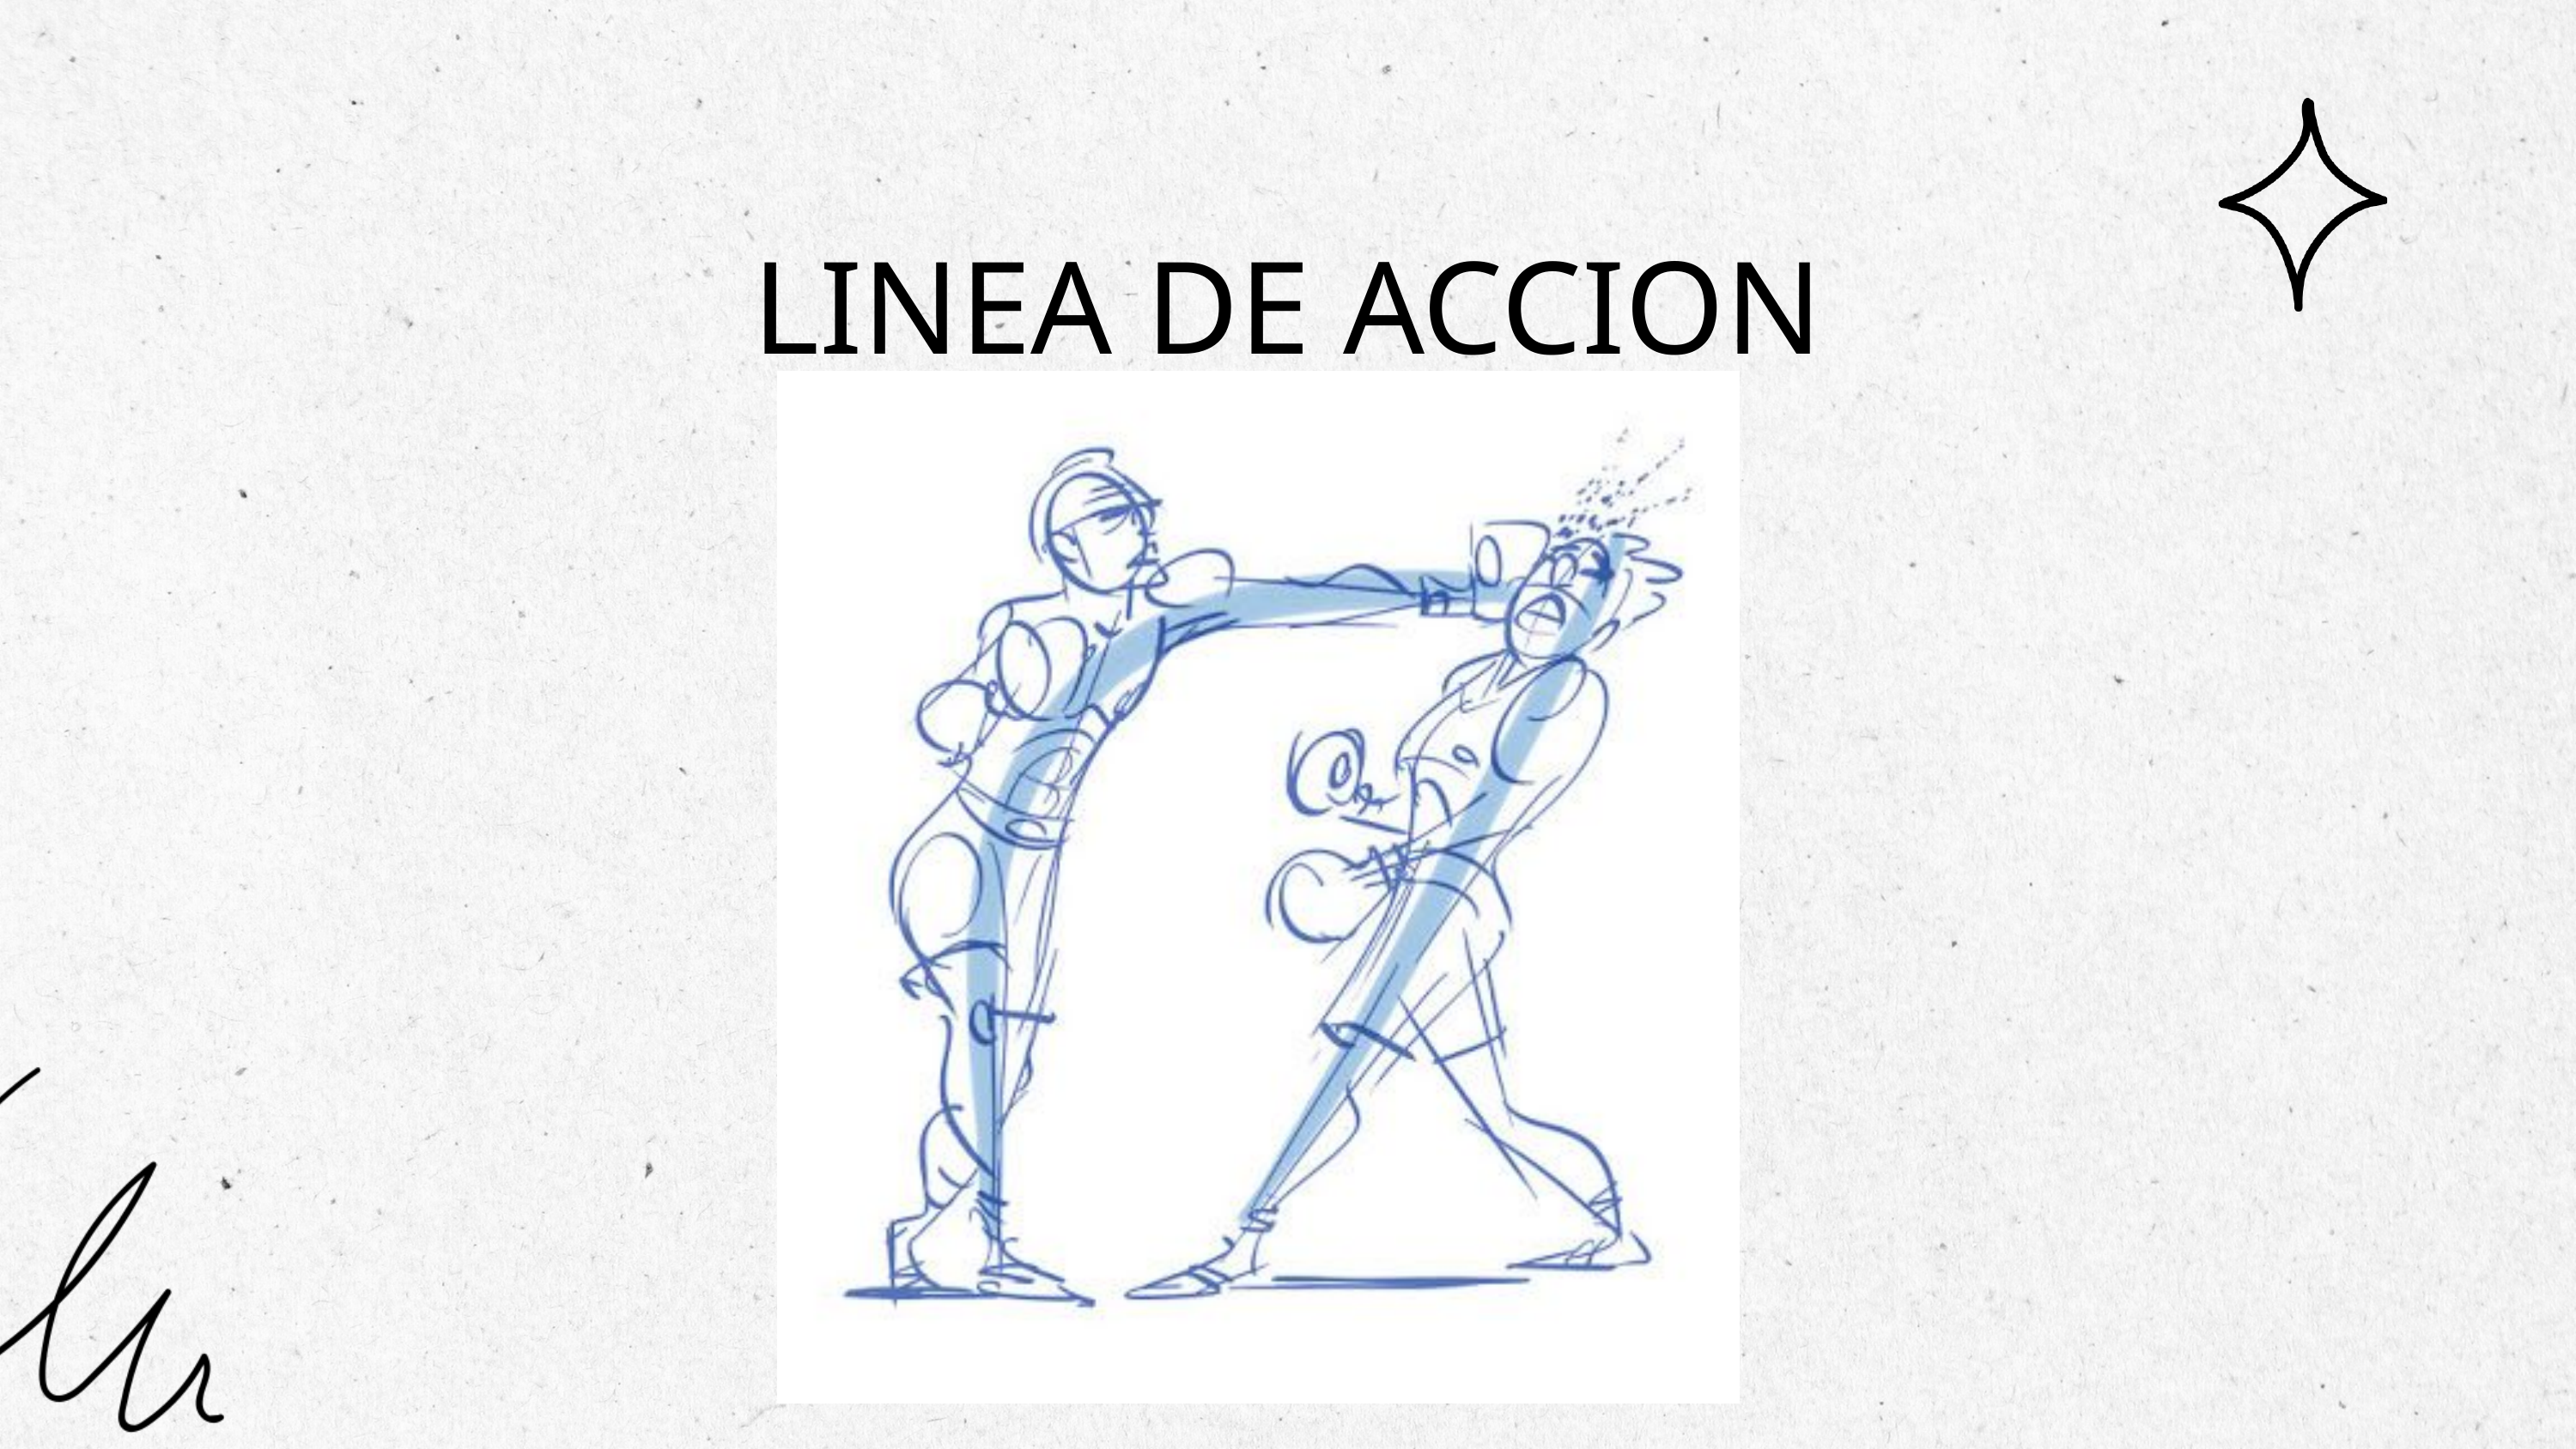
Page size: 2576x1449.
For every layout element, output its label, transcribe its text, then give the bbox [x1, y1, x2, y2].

text_box LINEA DE ACCION [619, 185, 1957, 379]
text_box [2218, 97, 2388, 312]
text_box [776, 379, 1740, 1404]
text_box [0, 0, 2576, 1449]
text_box [0, 1066, 227, 1441]
